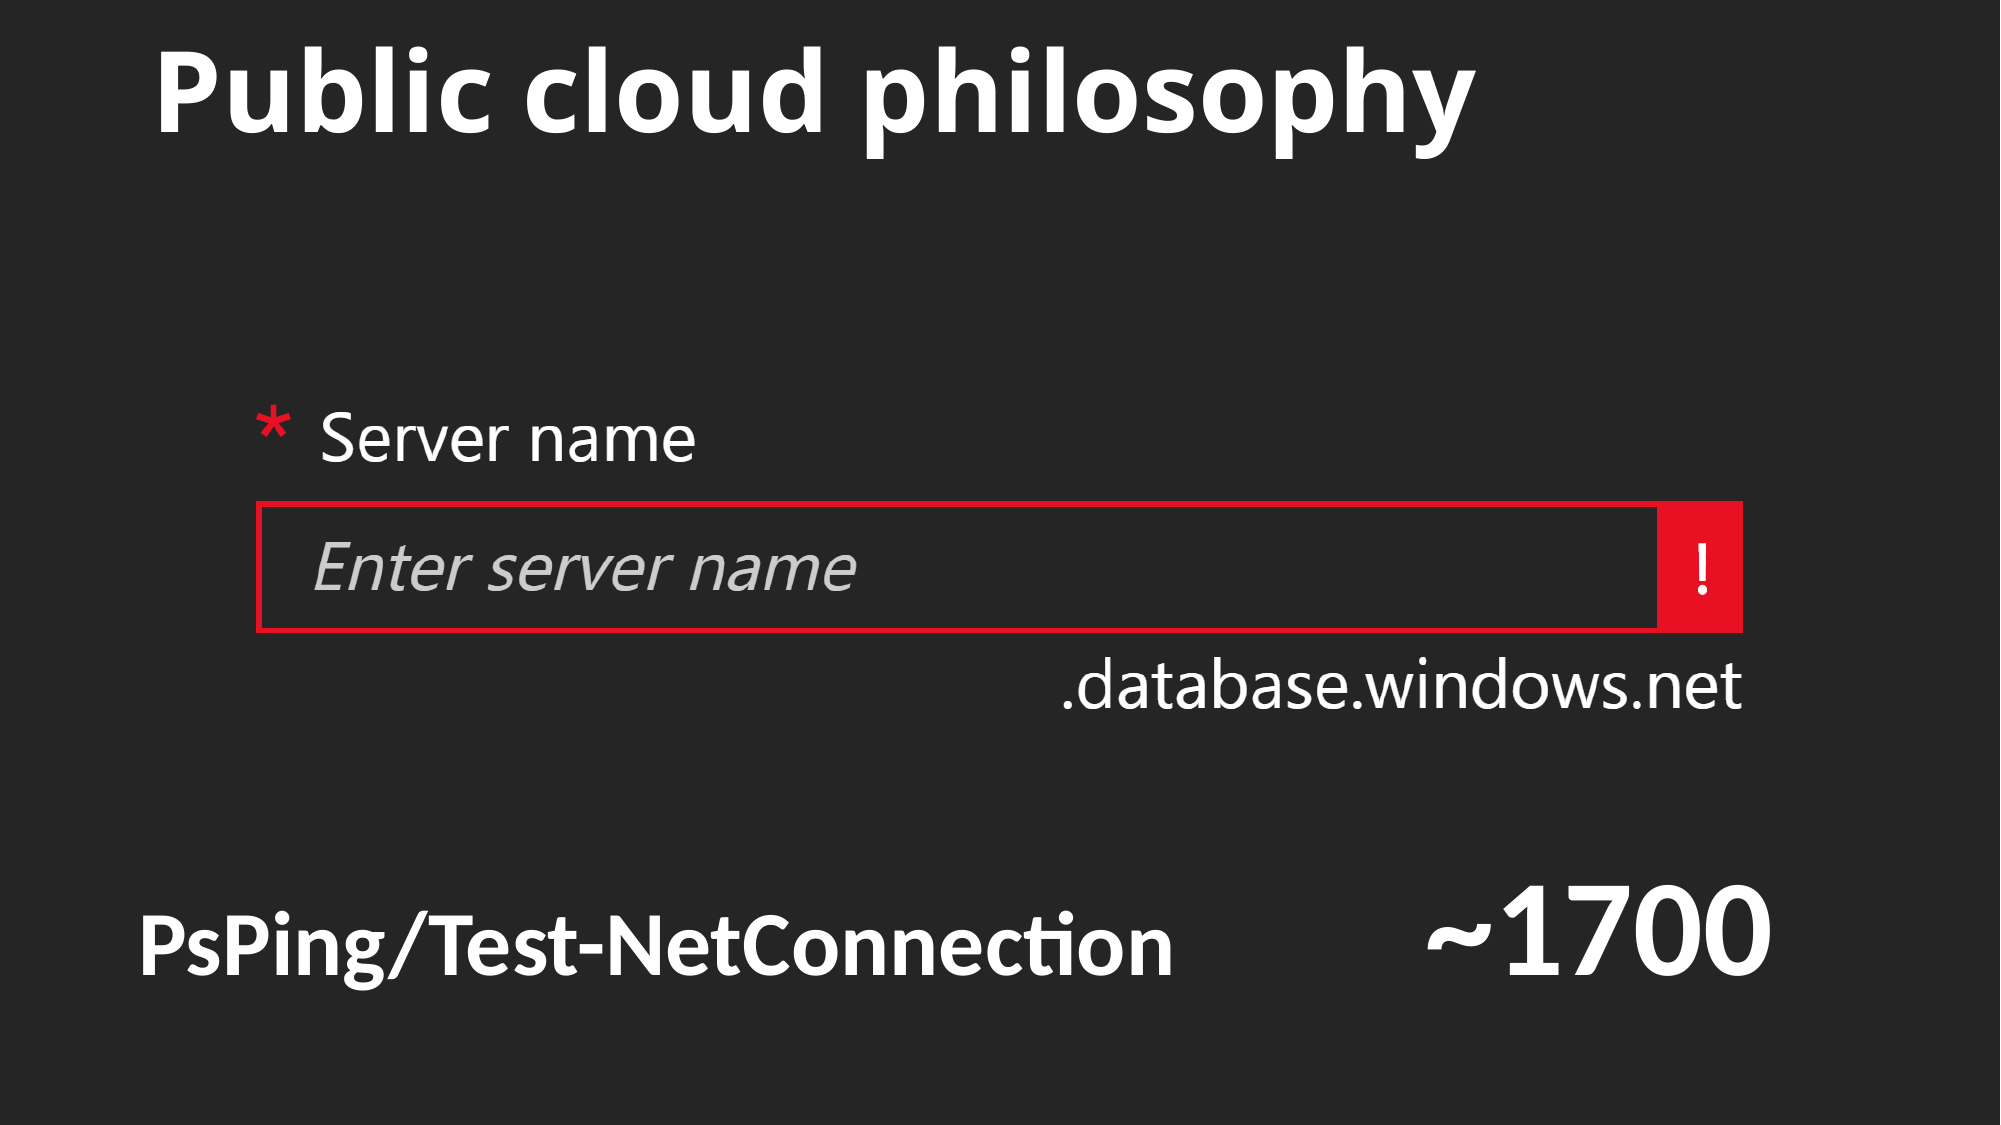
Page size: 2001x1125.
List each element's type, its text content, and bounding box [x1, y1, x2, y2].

text_box PsPing/Test-NetConnection ~1700 [29, 830, 1788, 1011]
title Public cloud philosophy [136, 0, 2000, 193]
picture [212, 382, 1788, 742]
